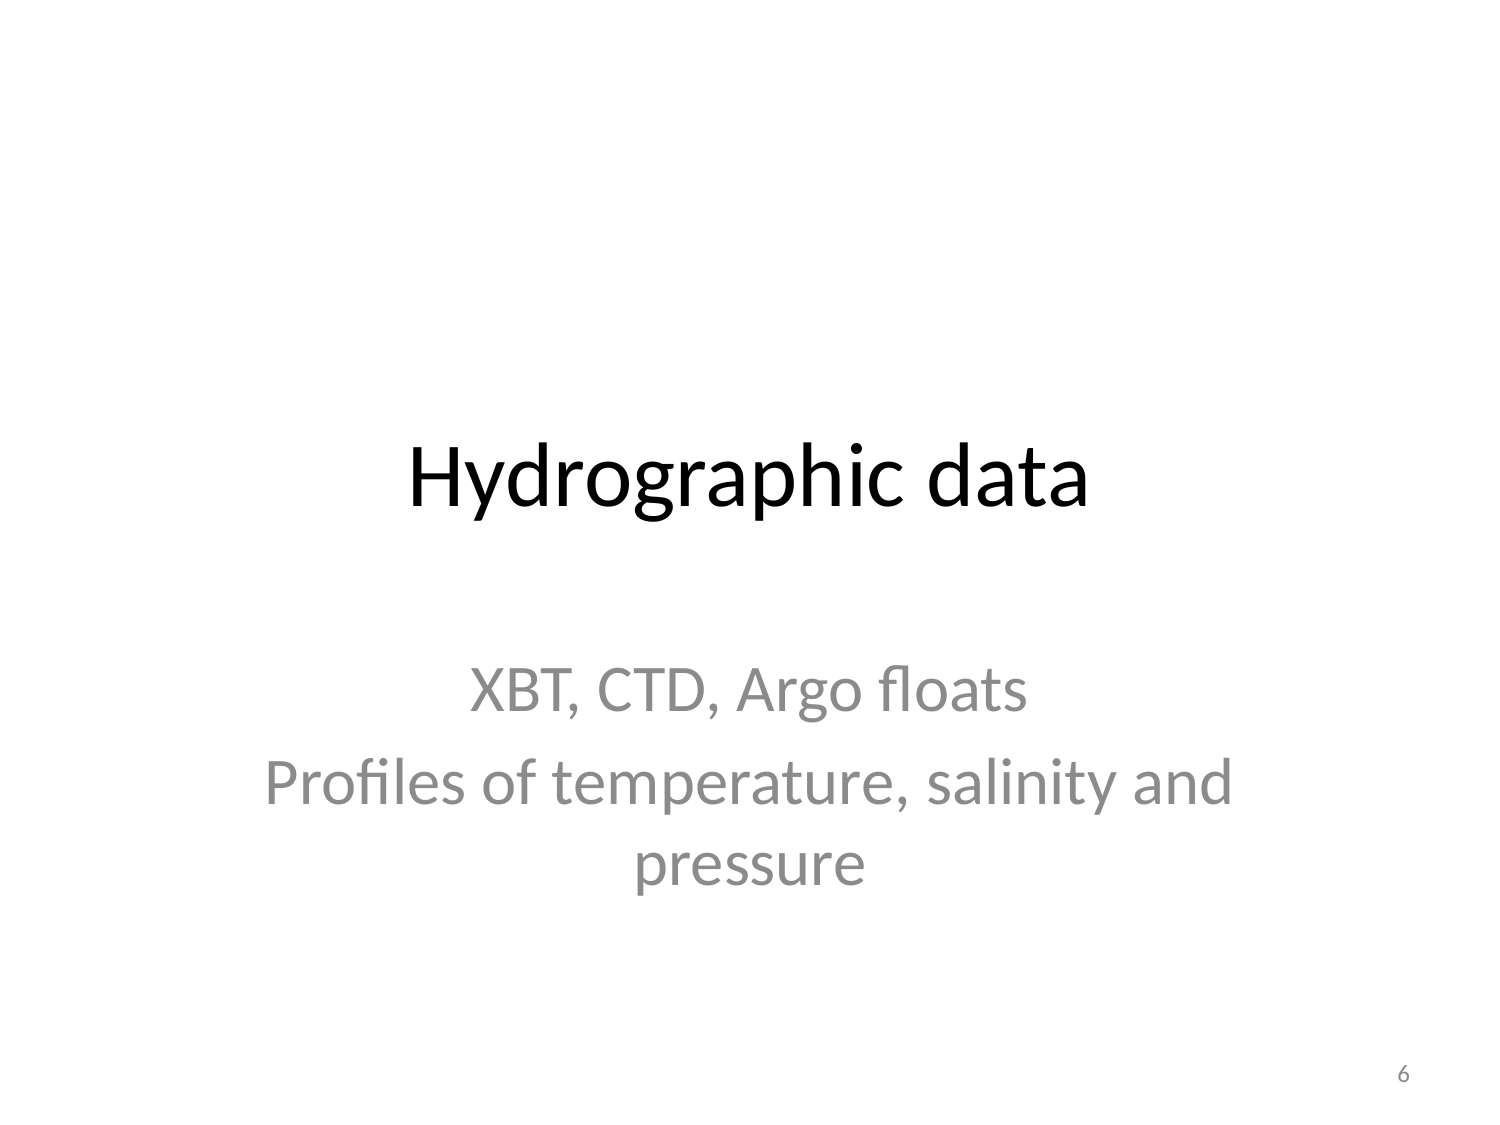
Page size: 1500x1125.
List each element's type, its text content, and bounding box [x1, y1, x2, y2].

subtitle XBT, CTD, Argo floats Profiles of temperature, salinity and pressure [225, 637, 1275, 925]
slide_number 6 [1074, 1042, 1425, 1103]
title Hydrographic data [112, 349, 1388, 591]
